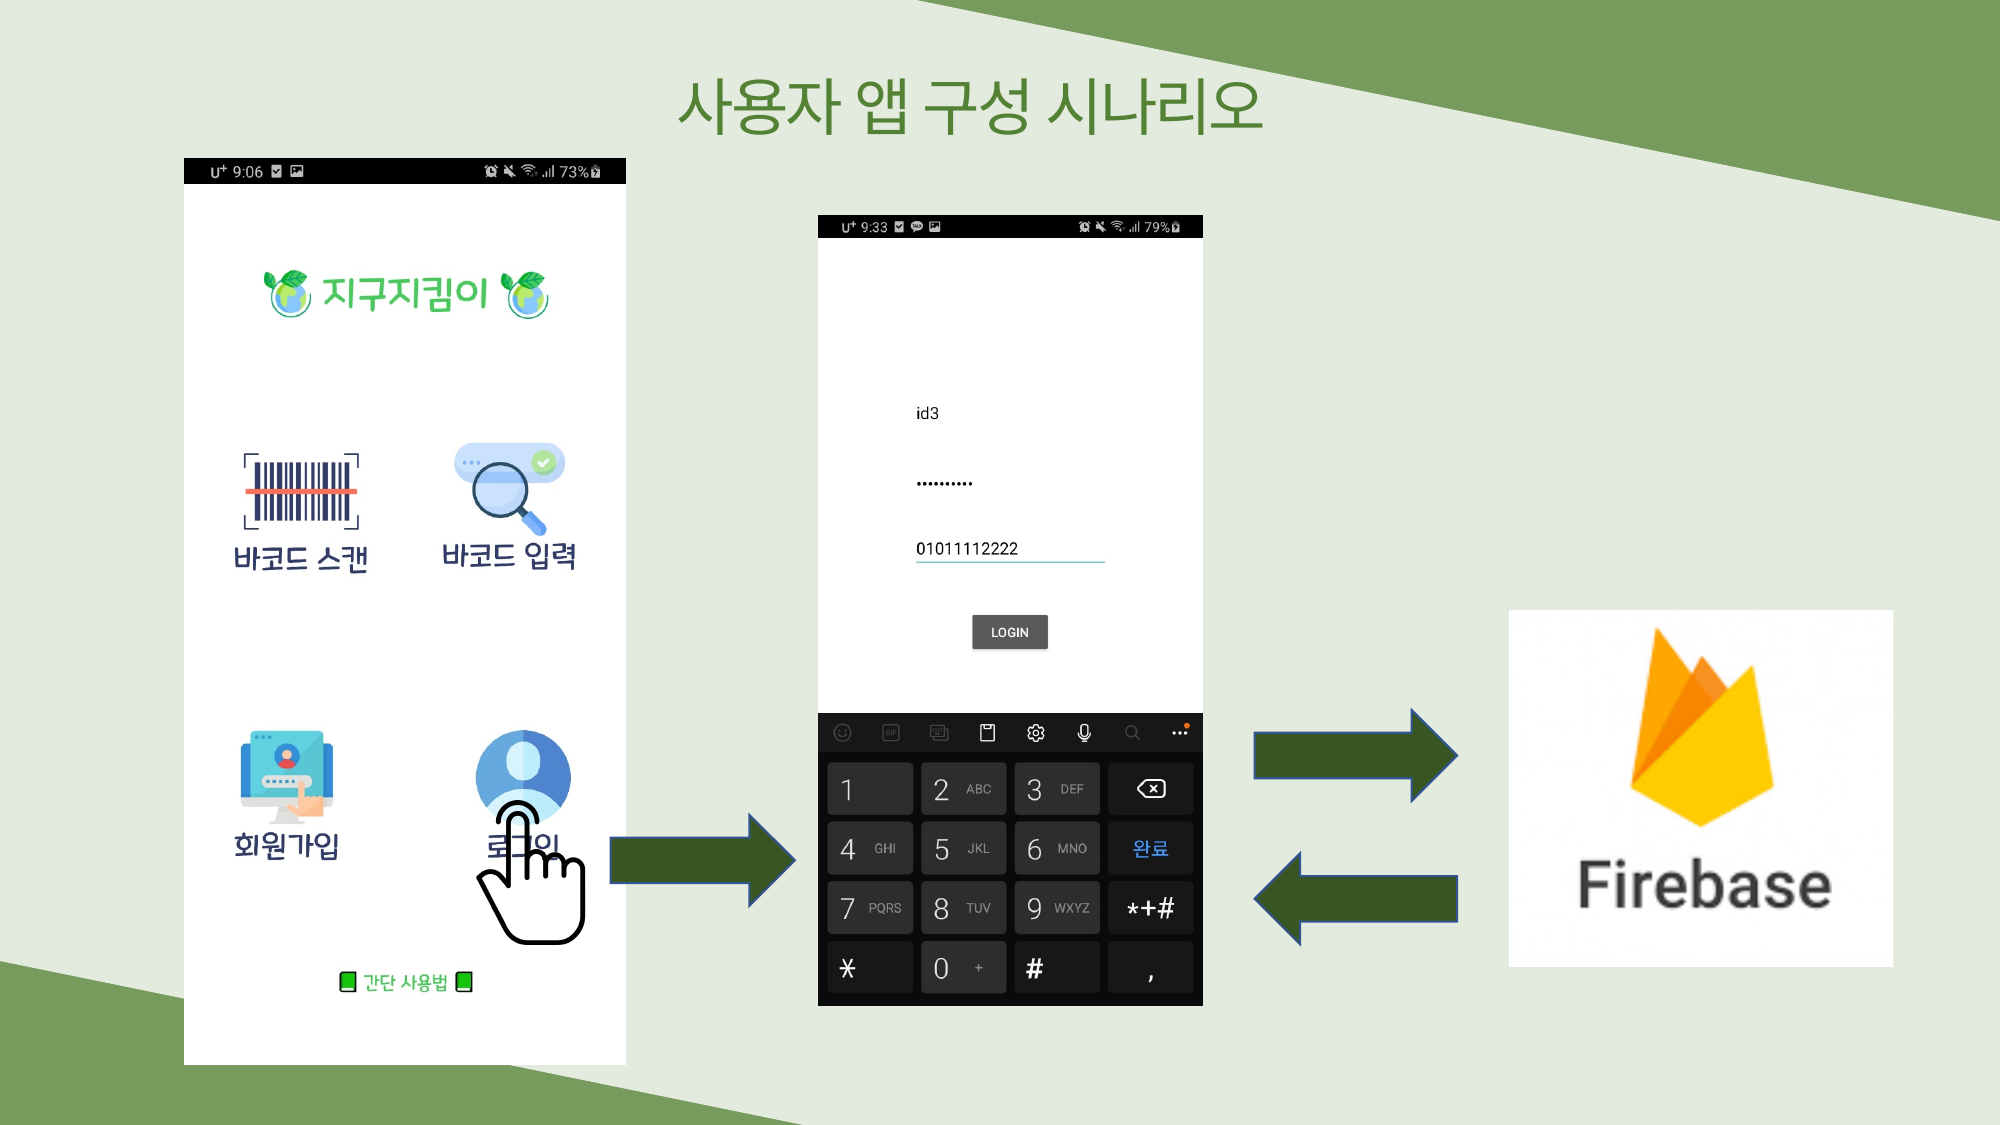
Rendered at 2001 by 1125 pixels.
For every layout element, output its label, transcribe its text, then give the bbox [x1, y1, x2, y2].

text_box 사용자 앱 구성 시나리오 [625, 60, 1286, 150]
text_box [626, 812, 797, 909]
text_box [1253, 707, 1459, 804]
picture [1508, 610, 1894, 967]
picture [184, 158, 626, 1065]
text_box [1253, 850, 1459, 947]
picture [818, 215, 1203, 1006]
